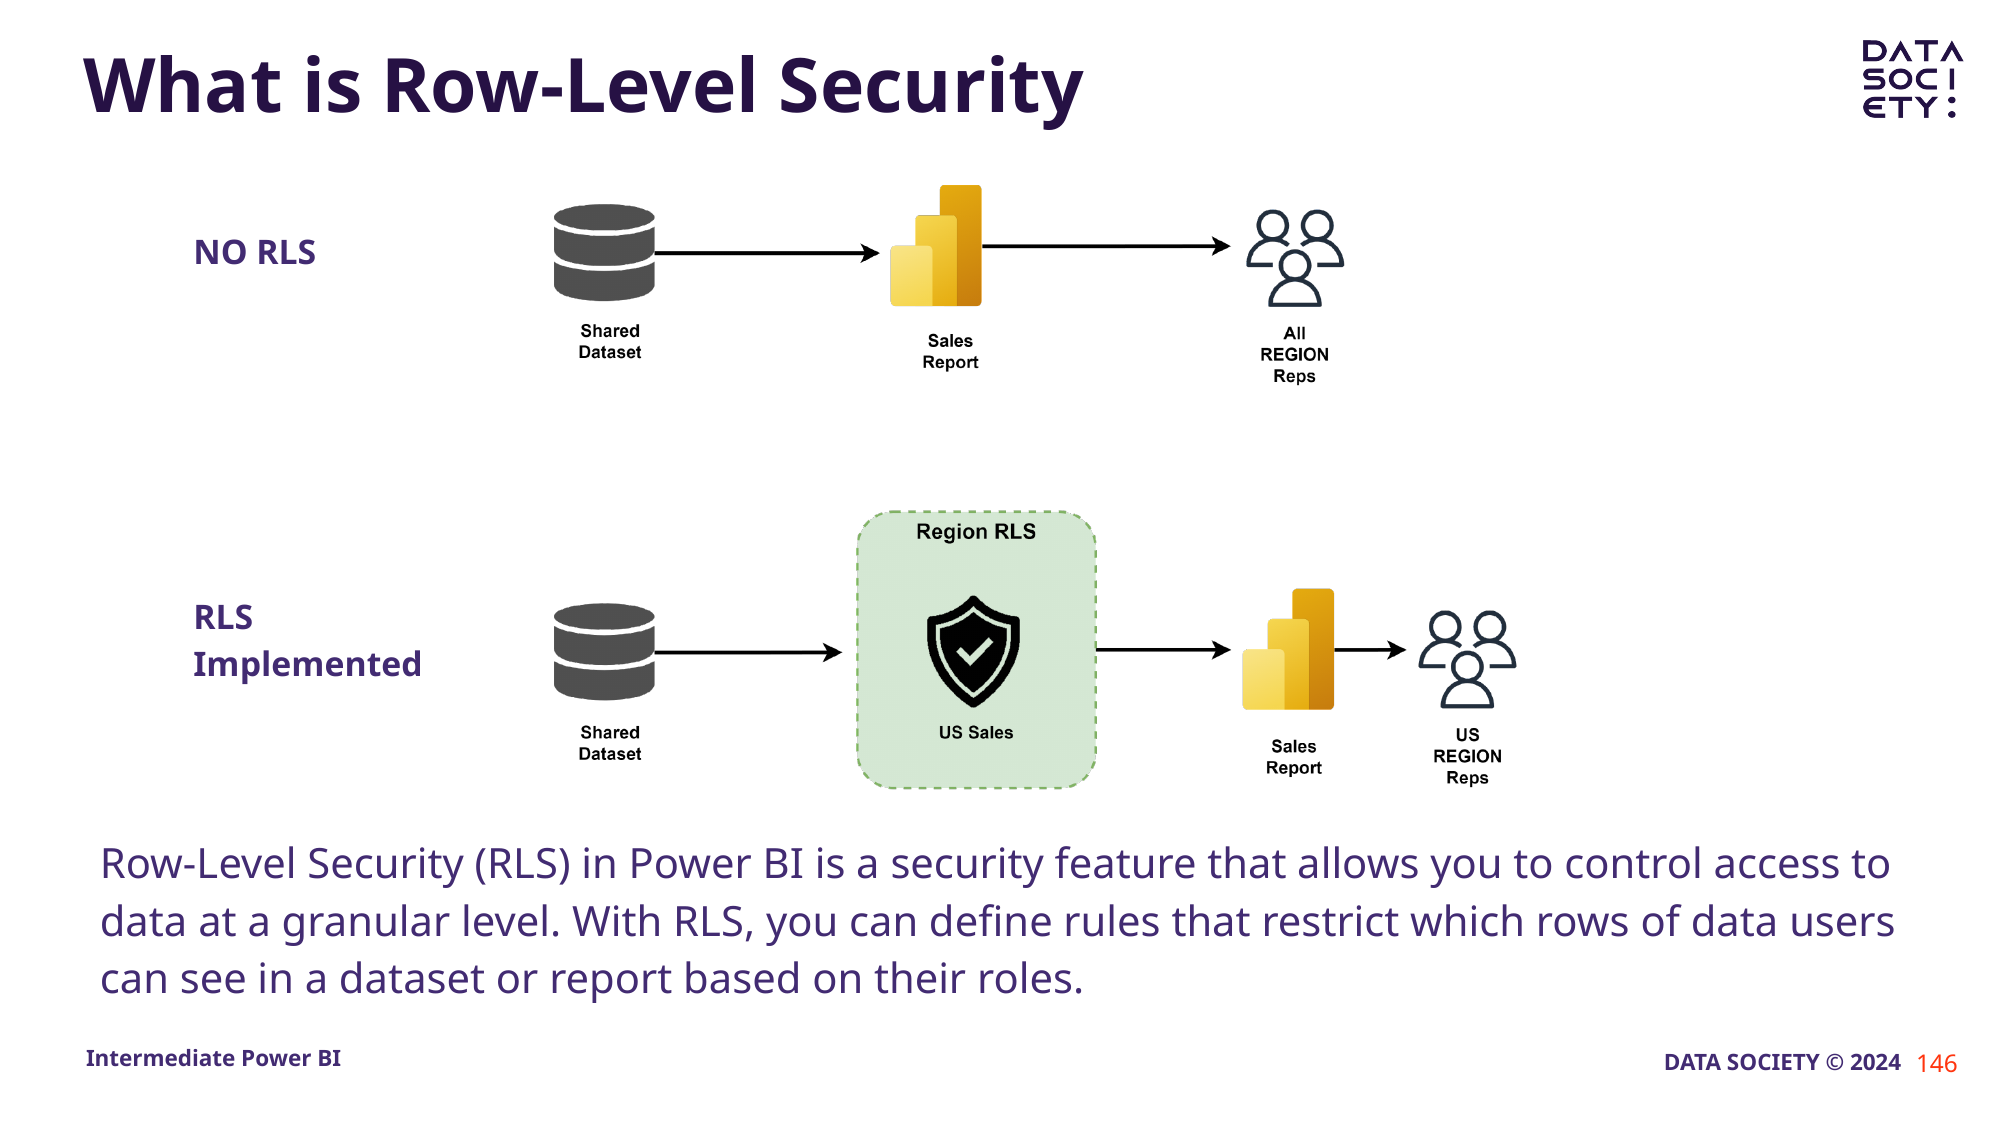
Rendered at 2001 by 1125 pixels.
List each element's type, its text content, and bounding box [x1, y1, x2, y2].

title What is Row-Level Security [68, 22, 1932, 148]
slide_number ‹#› [1853, 1033, 1974, 1097]
picture [1932, 40, 1964, 118]
text_box RLS Implemented [163, 574, 474, 701]
text_box NO RLS [163, 209, 370, 287]
picture [540, 172, 1529, 801]
list Row-Level Security (RLS) in Power BI is a security feature that allows you to control access to data at a granular level. With RLS, you can define rules that restrict which rows of data users can see in a dataset or report based on their roles. [68, 814, 1932, 1047]
